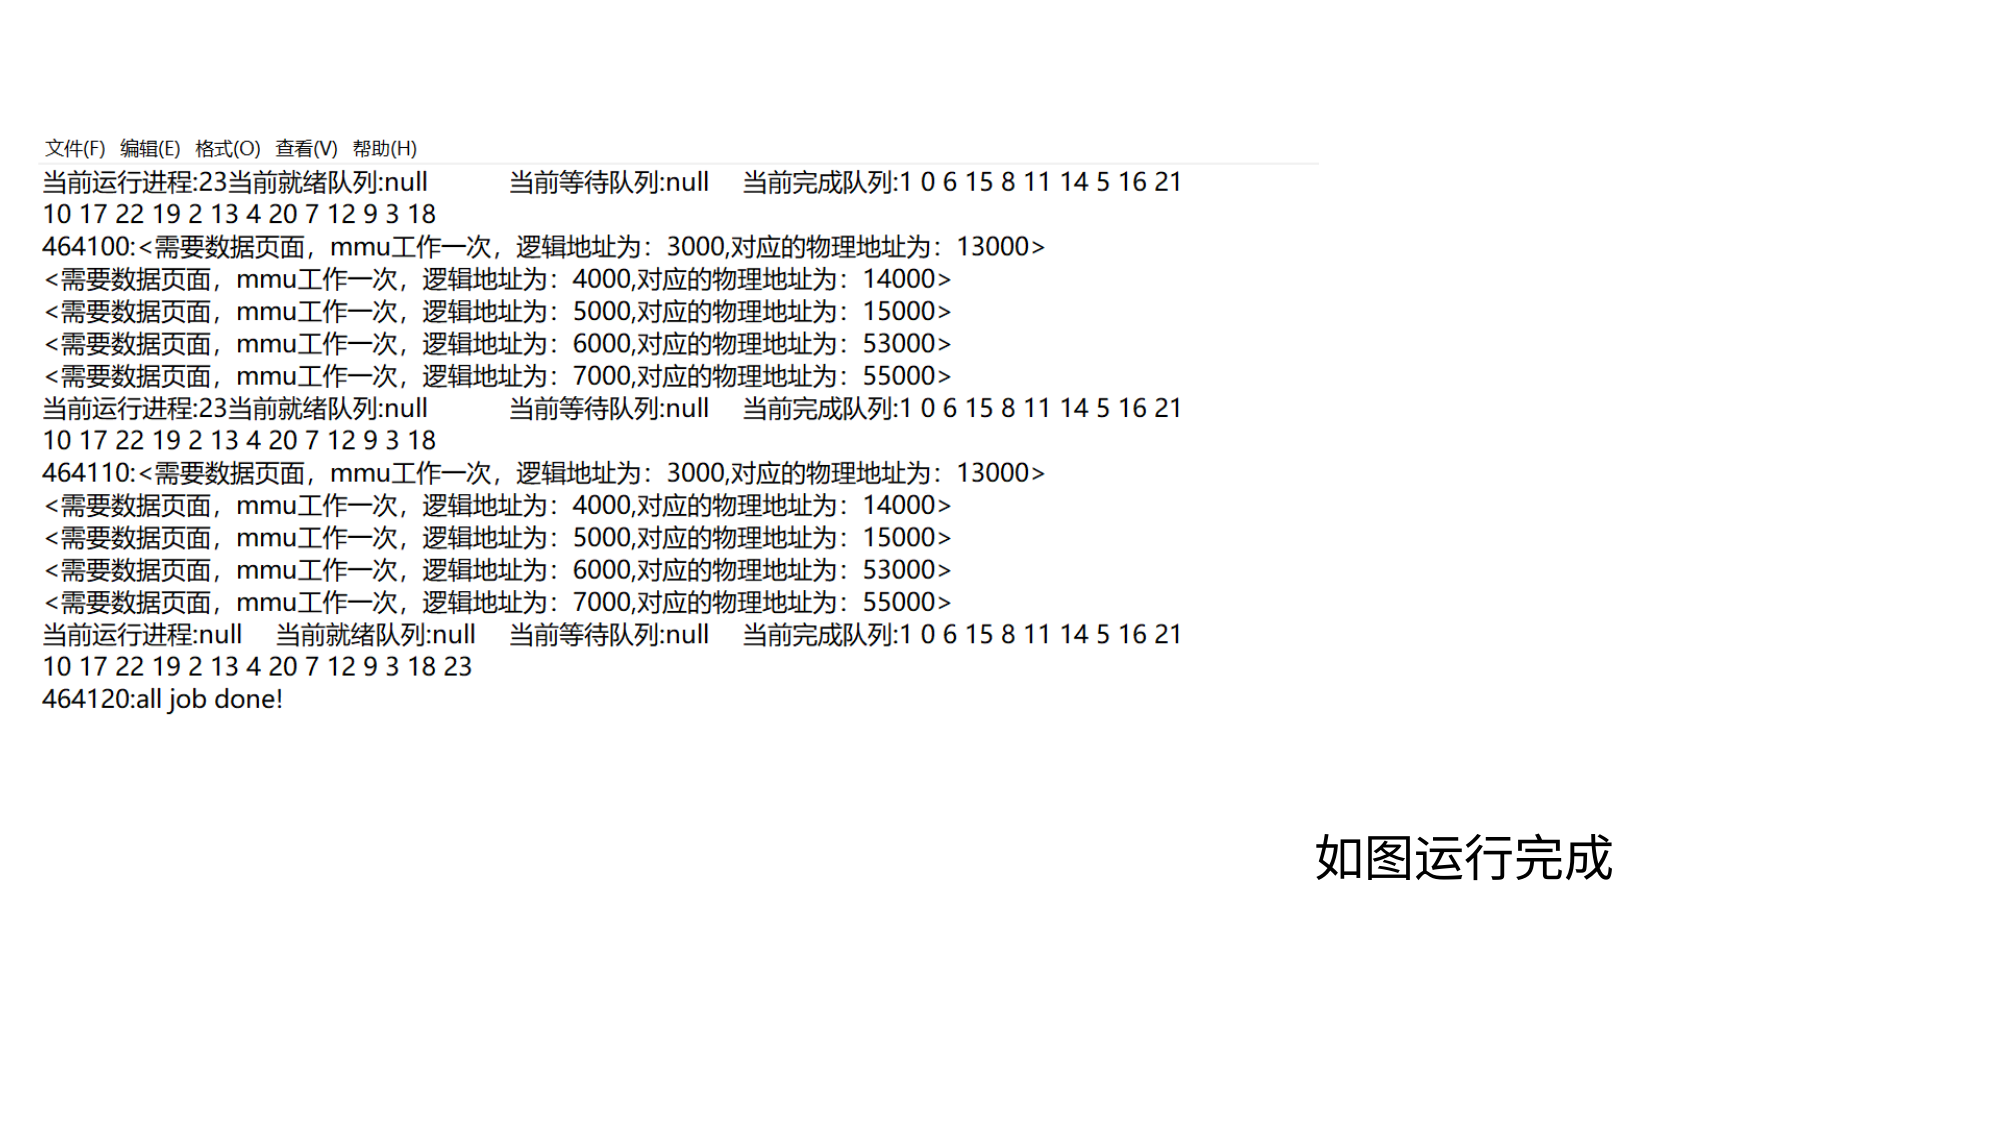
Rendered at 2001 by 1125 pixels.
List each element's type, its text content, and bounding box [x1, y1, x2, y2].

picture [38, 133, 1319, 756]
text_box 如图运行完成 [1299, 801, 2000, 894]
